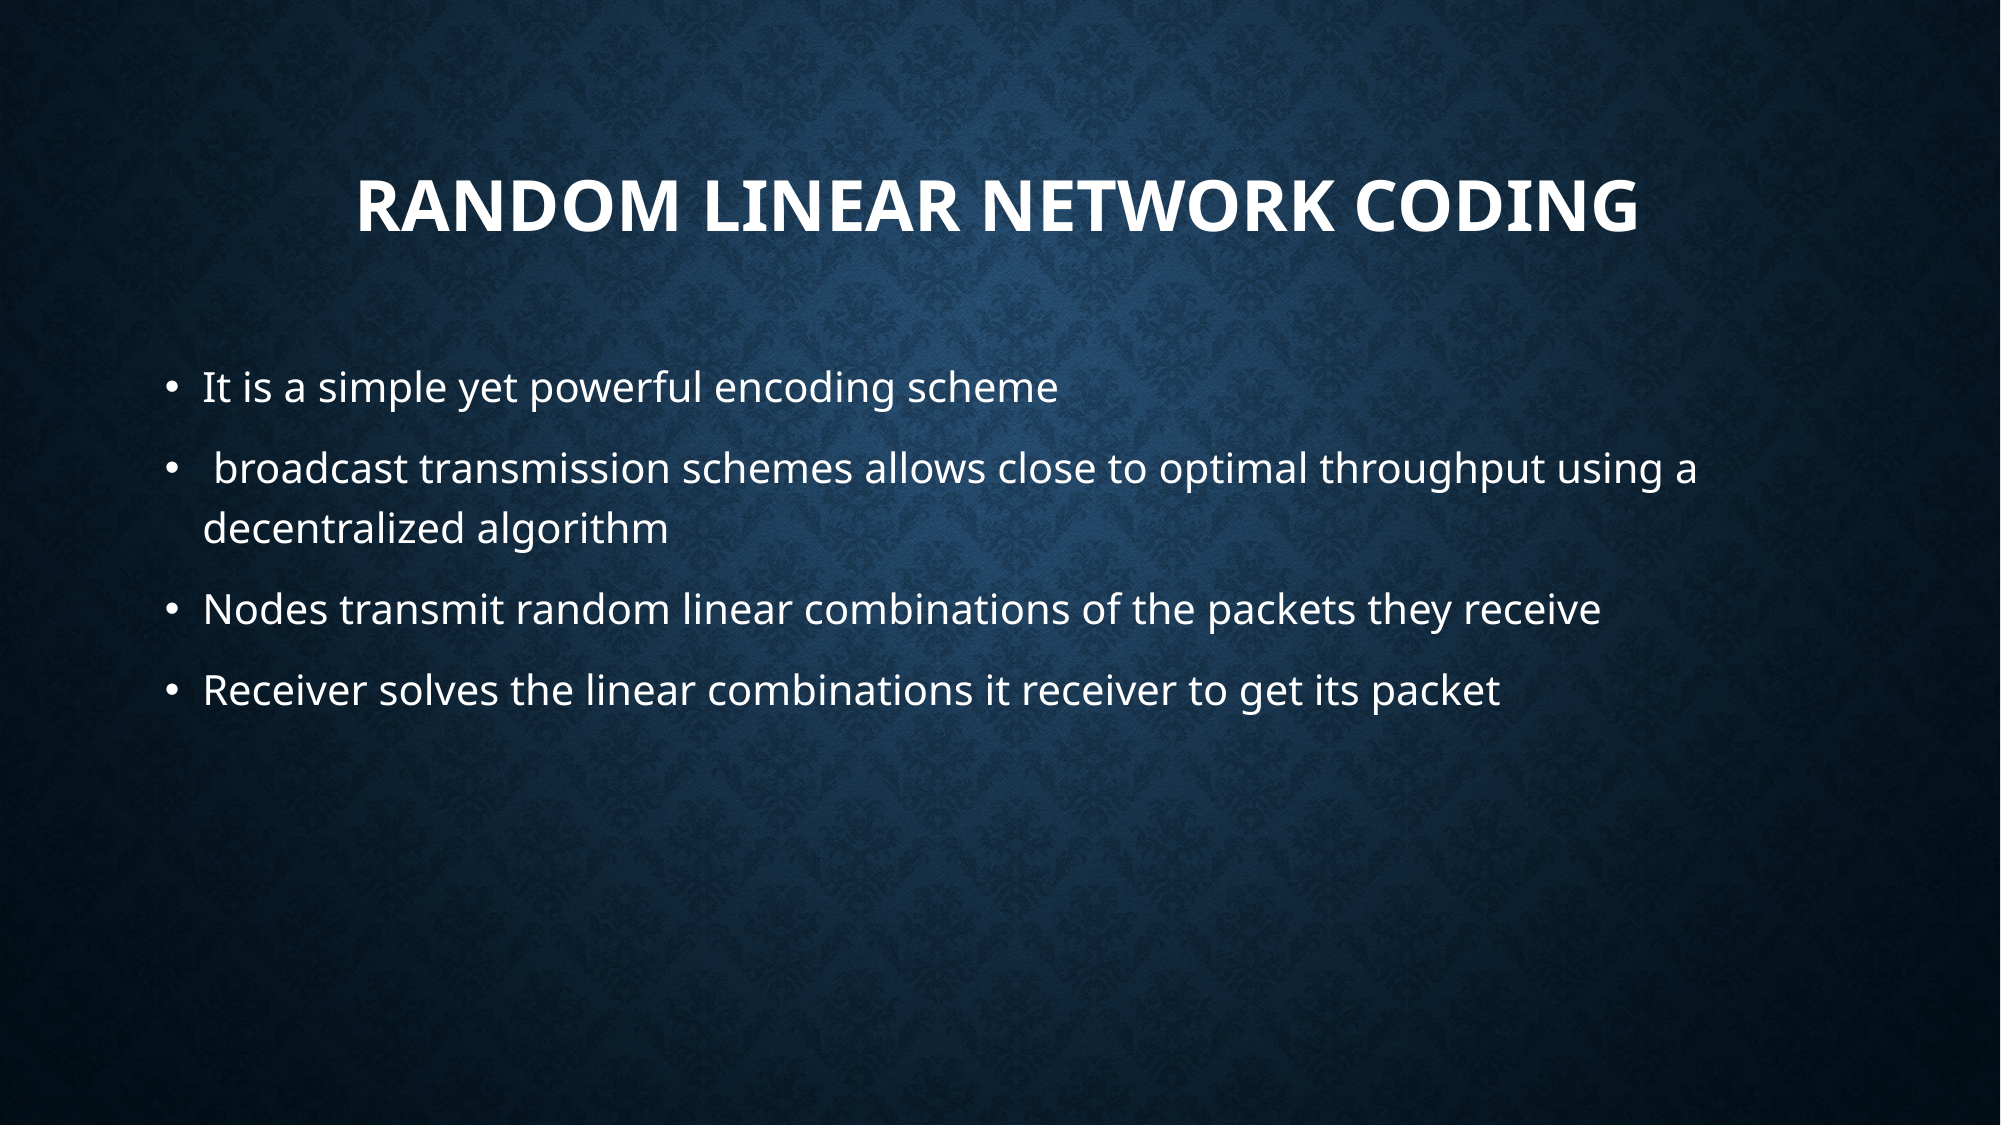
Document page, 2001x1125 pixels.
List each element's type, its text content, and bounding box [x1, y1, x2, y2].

title Random Linear Network Coding [149, 99, 1849, 318]
list It is a simple yet powerful encoding scheme broadcast transmission schemes allows close to optimal throughput using a decentralized algorithm Nodes transmit random linear combinations of the packets they receive Receiver solves the linear combinations it receiver to get its packet [149, 343, 1849, 950]
